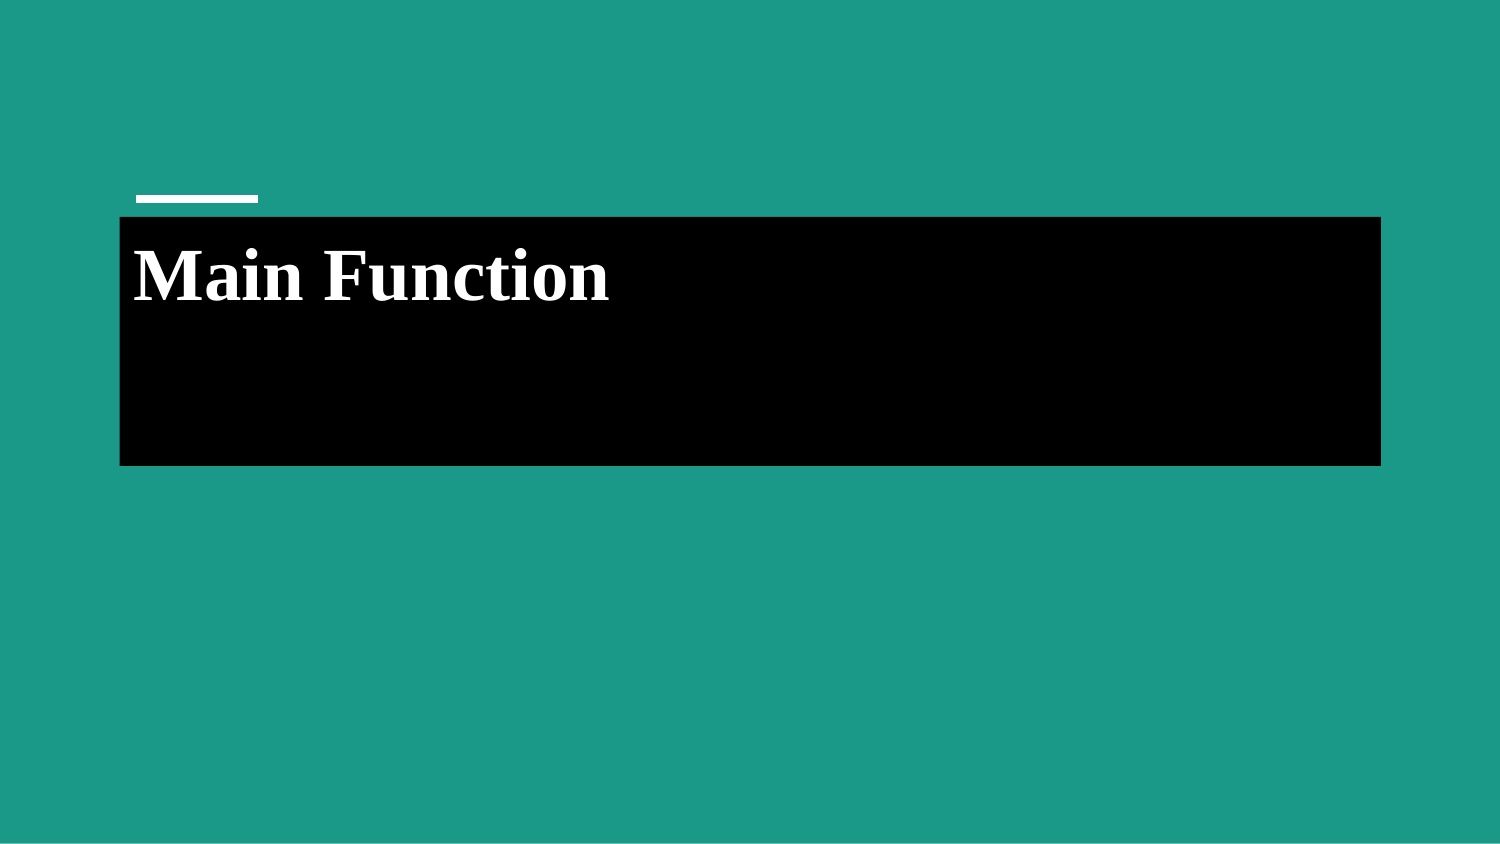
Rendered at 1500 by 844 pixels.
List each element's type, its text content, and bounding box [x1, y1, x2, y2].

text_box Main Function [119, 216, 1381, 466]
text_box [0, 0, 1500, 844]
